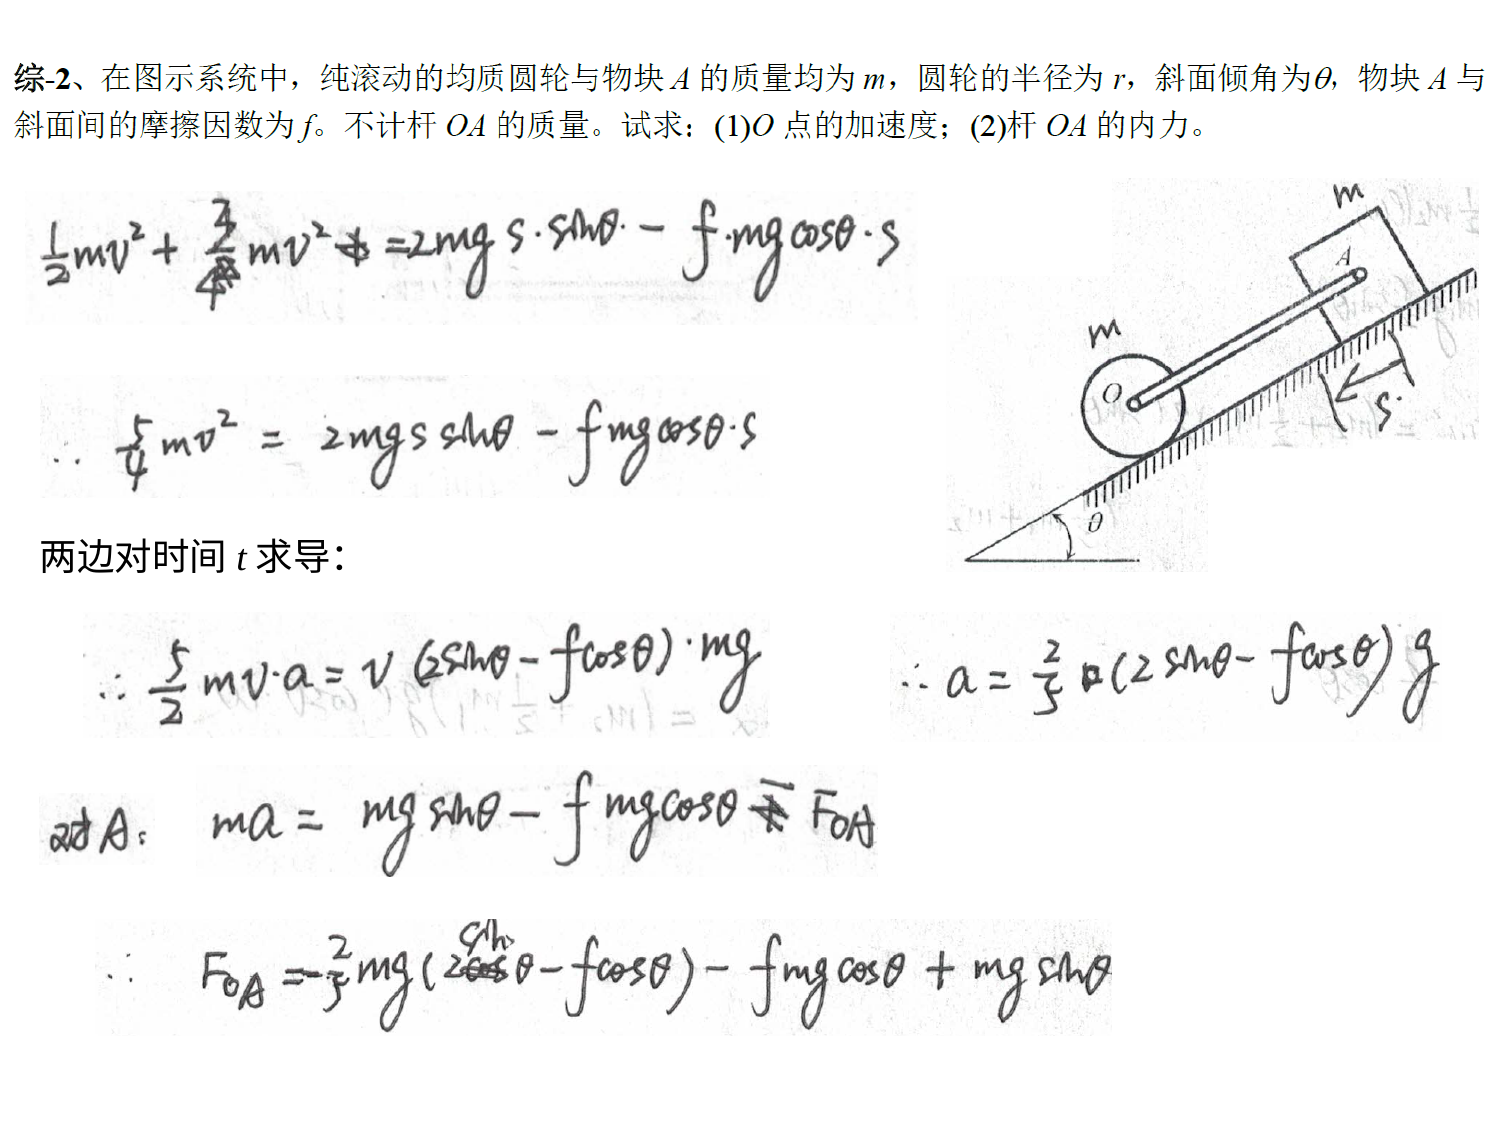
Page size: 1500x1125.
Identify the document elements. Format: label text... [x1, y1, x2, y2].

picture [890, 612, 1442, 742]
picture [95, 919, 1112, 1036]
picture [0, 50, 1500, 161]
picture [196, 765, 878, 877]
picture [946, 178, 1479, 572]
picture [39, 793, 155, 865]
picture [83, 612, 770, 738]
picture [40, 375, 770, 499]
picture [25, 191, 918, 325]
text_box 两边对时间t求导： [25, 525, 458, 586]
